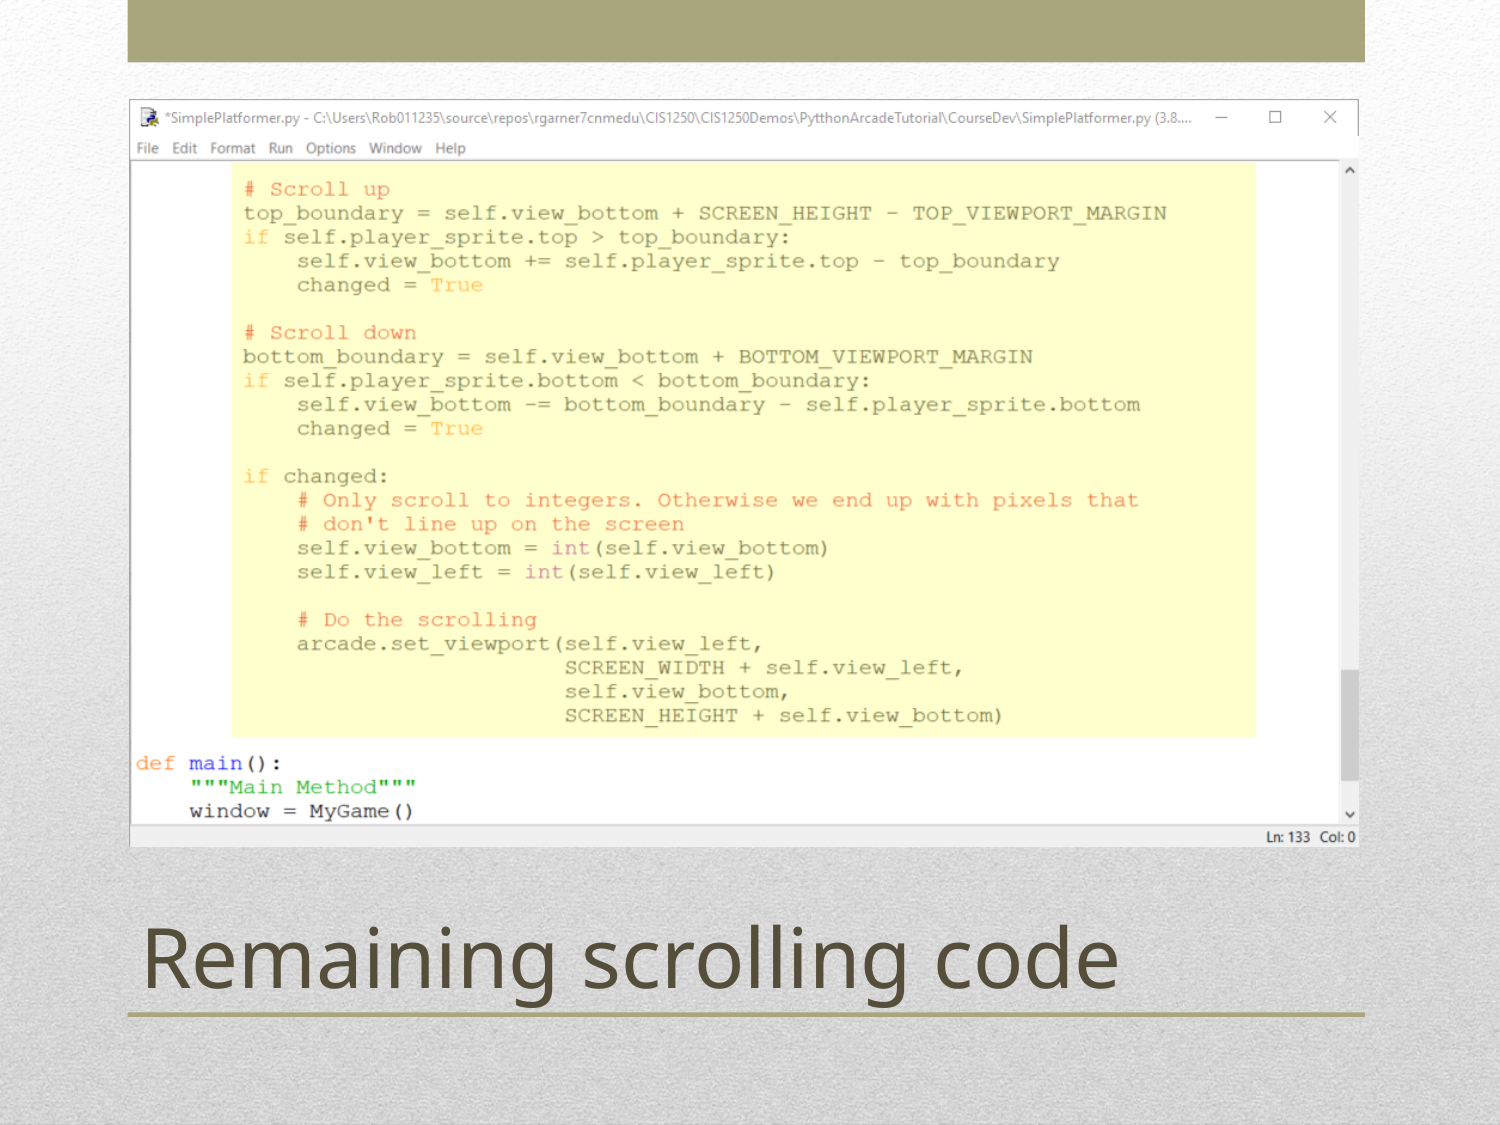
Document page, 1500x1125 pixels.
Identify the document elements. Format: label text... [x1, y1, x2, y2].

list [128, 99, 1360, 848]
title Remaining scrolling code [125, 859, 1238, 1013]
